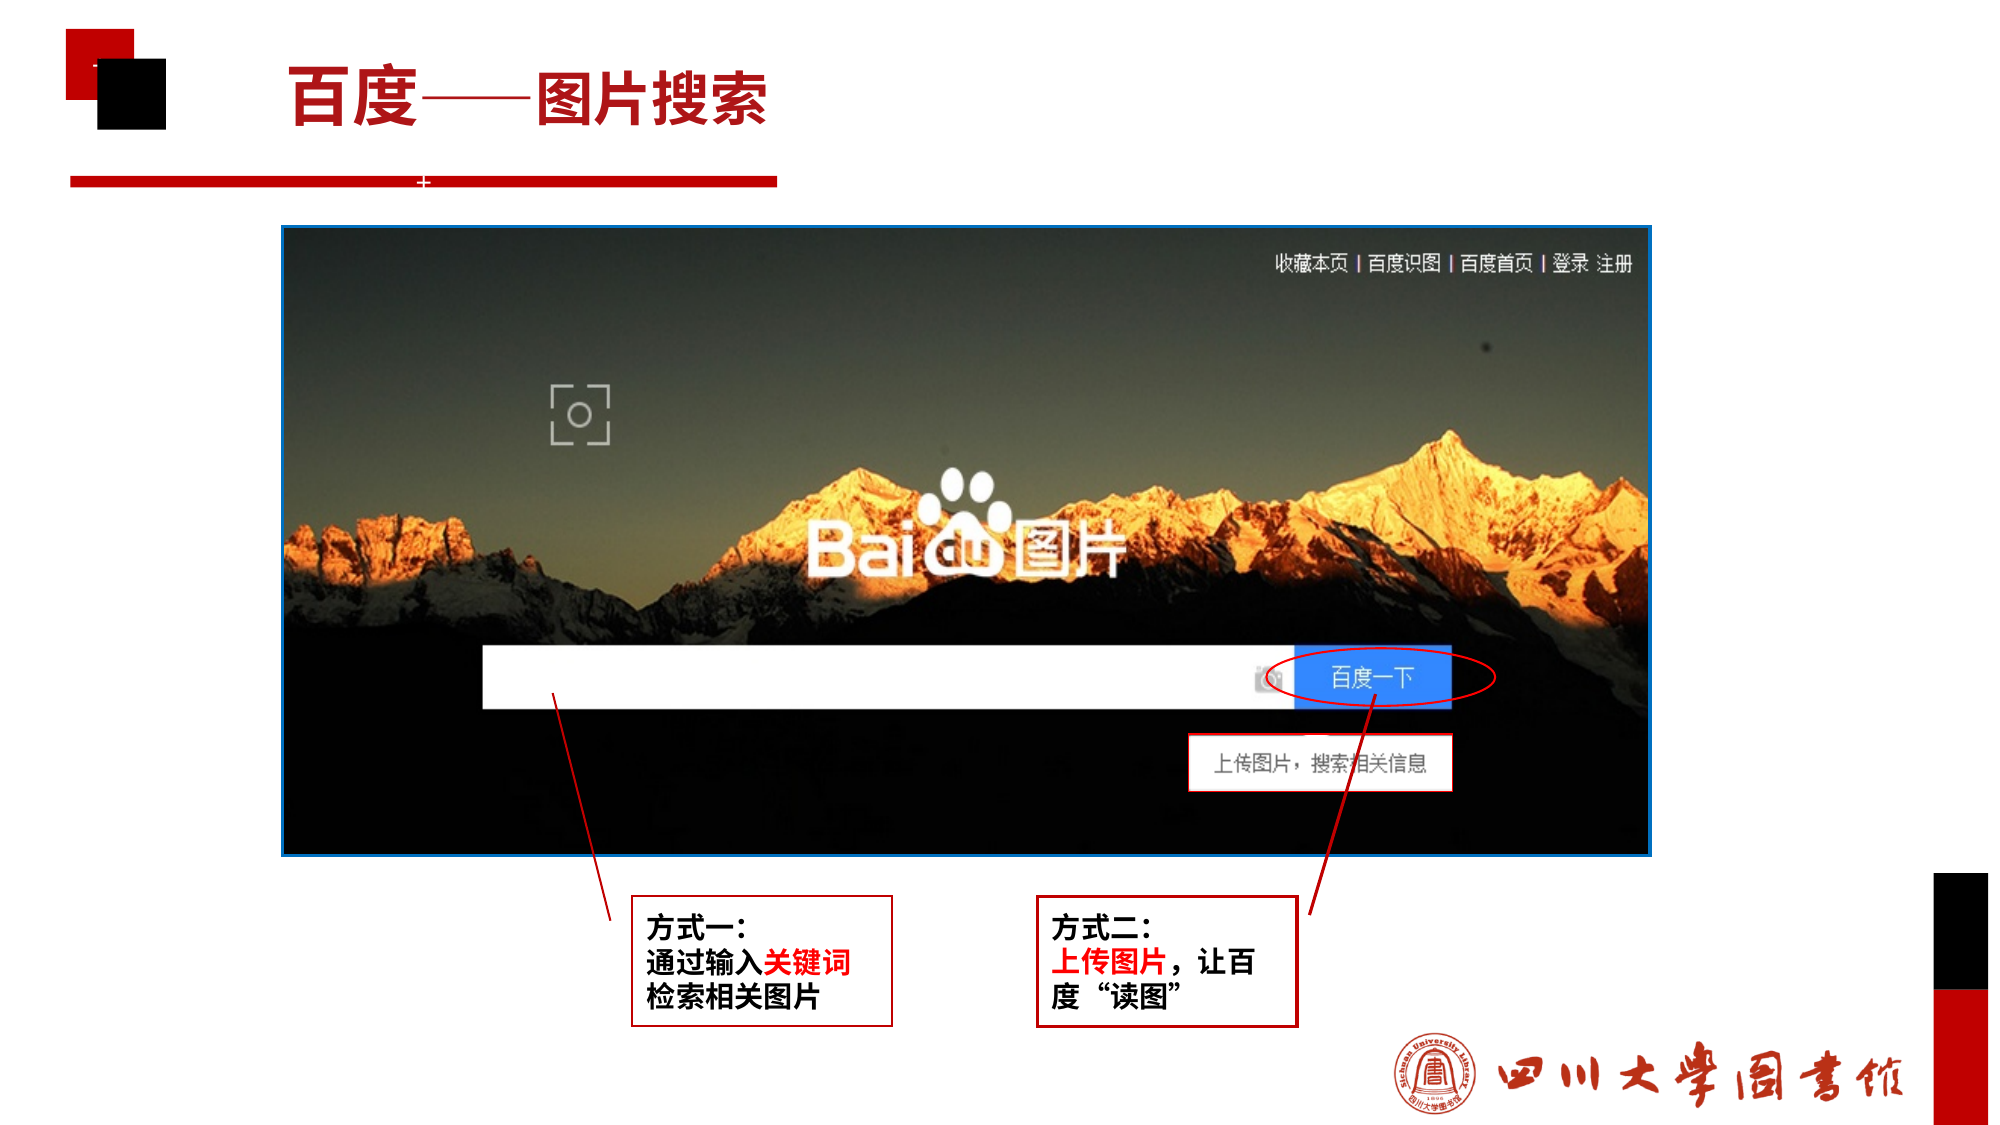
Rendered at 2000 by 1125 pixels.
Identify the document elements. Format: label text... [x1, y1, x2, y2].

text_box 方式一： 通过输入关键词检索相关图片 [592, 855, 612, 921]
picture [283, 228, 1649, 855]
picture [1393, 1031, 1903, 1115]
text_box 百度——图片搜索 [195, 46, 784, 141]
text_box 方式二： 上传图片，让百度“读图” [1037, 896, 1297, 1027]
text_box 方式一： 通过输入关键词检索相关图片 [631, 895, 893, 1027]
